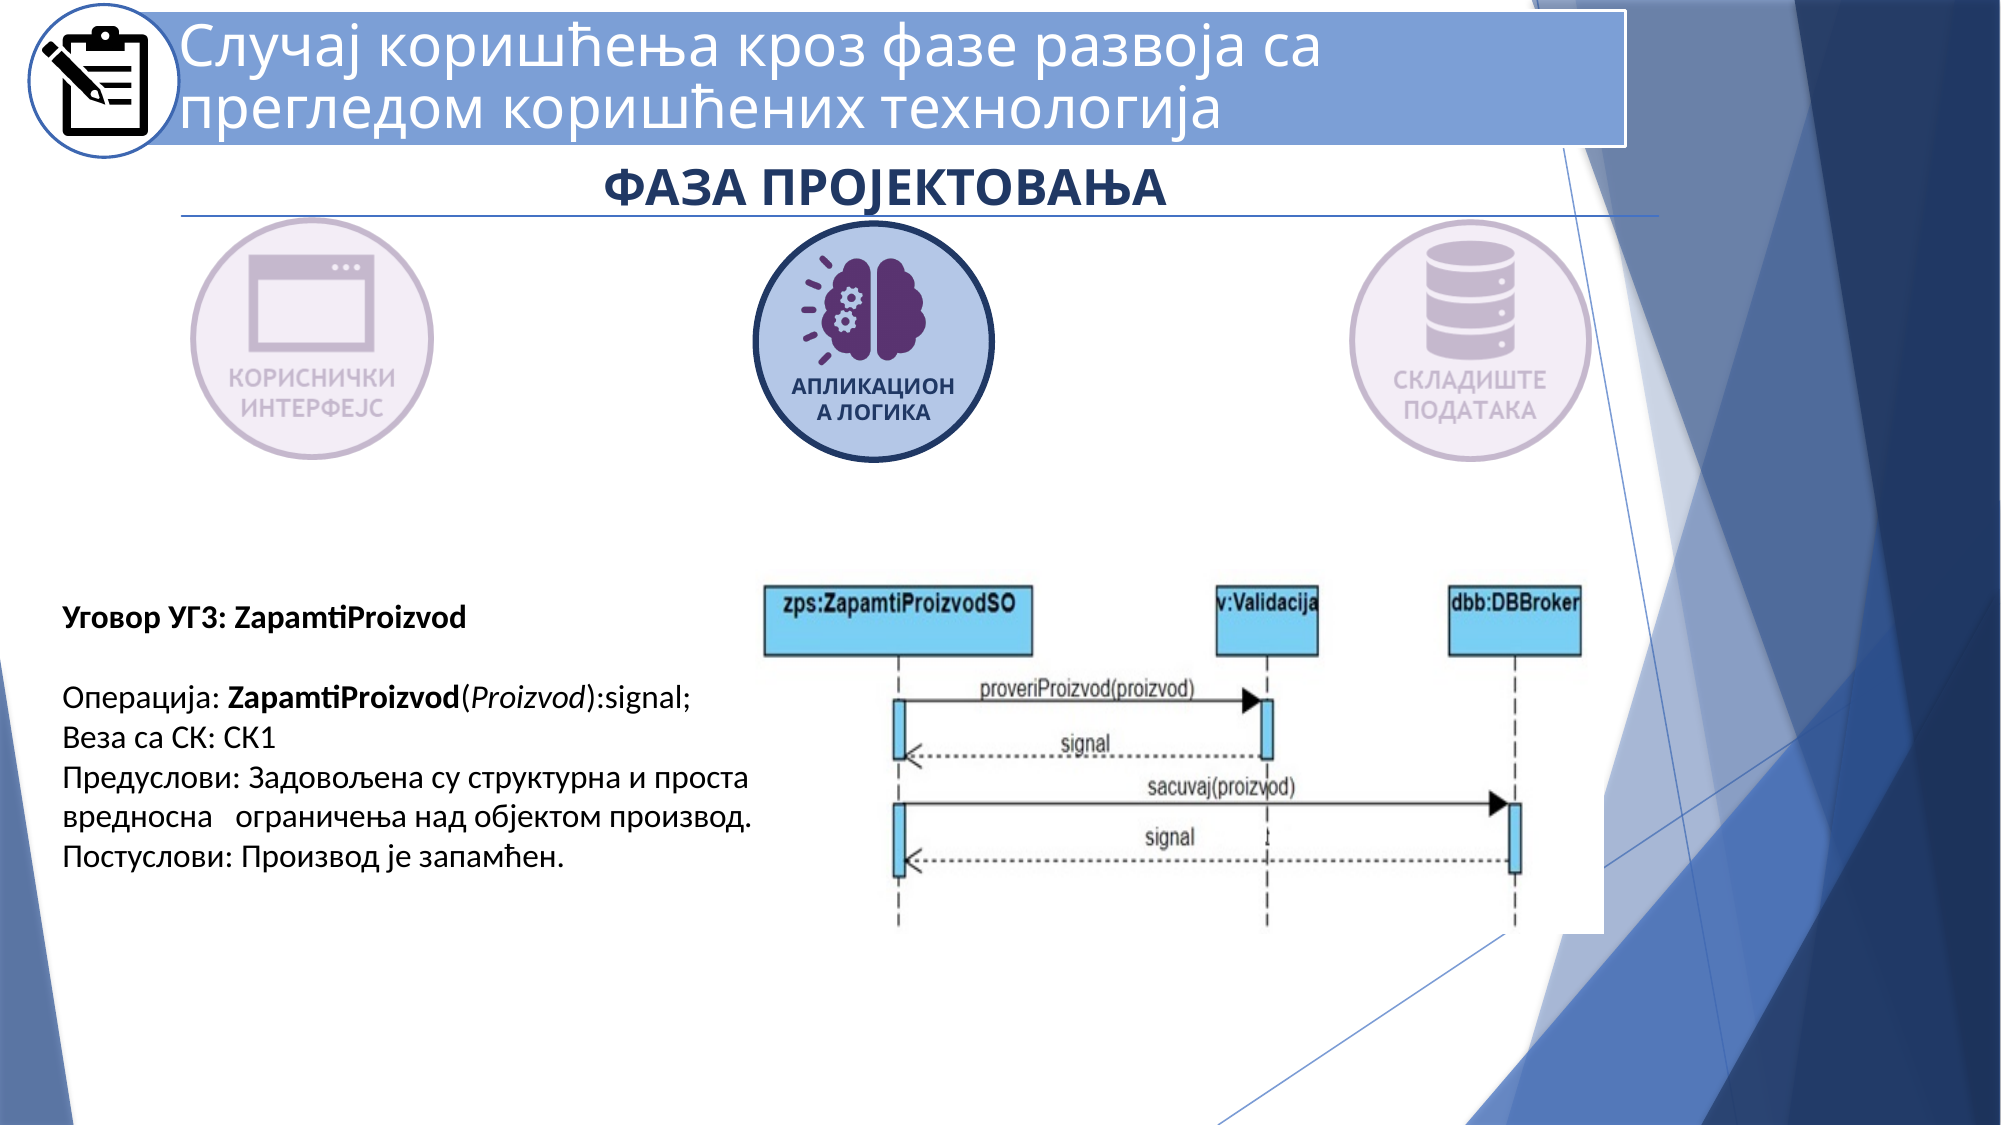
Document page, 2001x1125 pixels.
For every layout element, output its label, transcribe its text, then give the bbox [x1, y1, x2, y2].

picture [1349, 218, 1593, 462]
text_box Случај коришћења кроз фазе развоја са прегледом коришћених технологија [136, 9, 1627, 148]
picture [755, 568, 1605, 934]
picture [798, 235, 950, 387]
text_box [173, 47, 181, 115]
text_box [64, 2, 144, 14]
text_box Уговор УГ3: ZapamtiProizvod Oперација: ZapamtiProizvod(Proizvod):signal; Веза са СК: СК1 Предуслови: Задовољена су структурна и проста вредносна ограничења над објектом производ. Постуслови: Производ је запамћен. [47, 587, 750, 927]
picture [189, 217, 434, 461]
text_box АПЛИКАЦИОНА ЛОГИКА [754, 253, 994, 462]
text_box ФАЗА ПРОЈЕКТОВАЊА [354, 148, 1417, 214]
picture [35, 15, 168, 148]
text_box АПЛИКАЦИОНА ЛОГИКА [821, 225, 927, 234]
